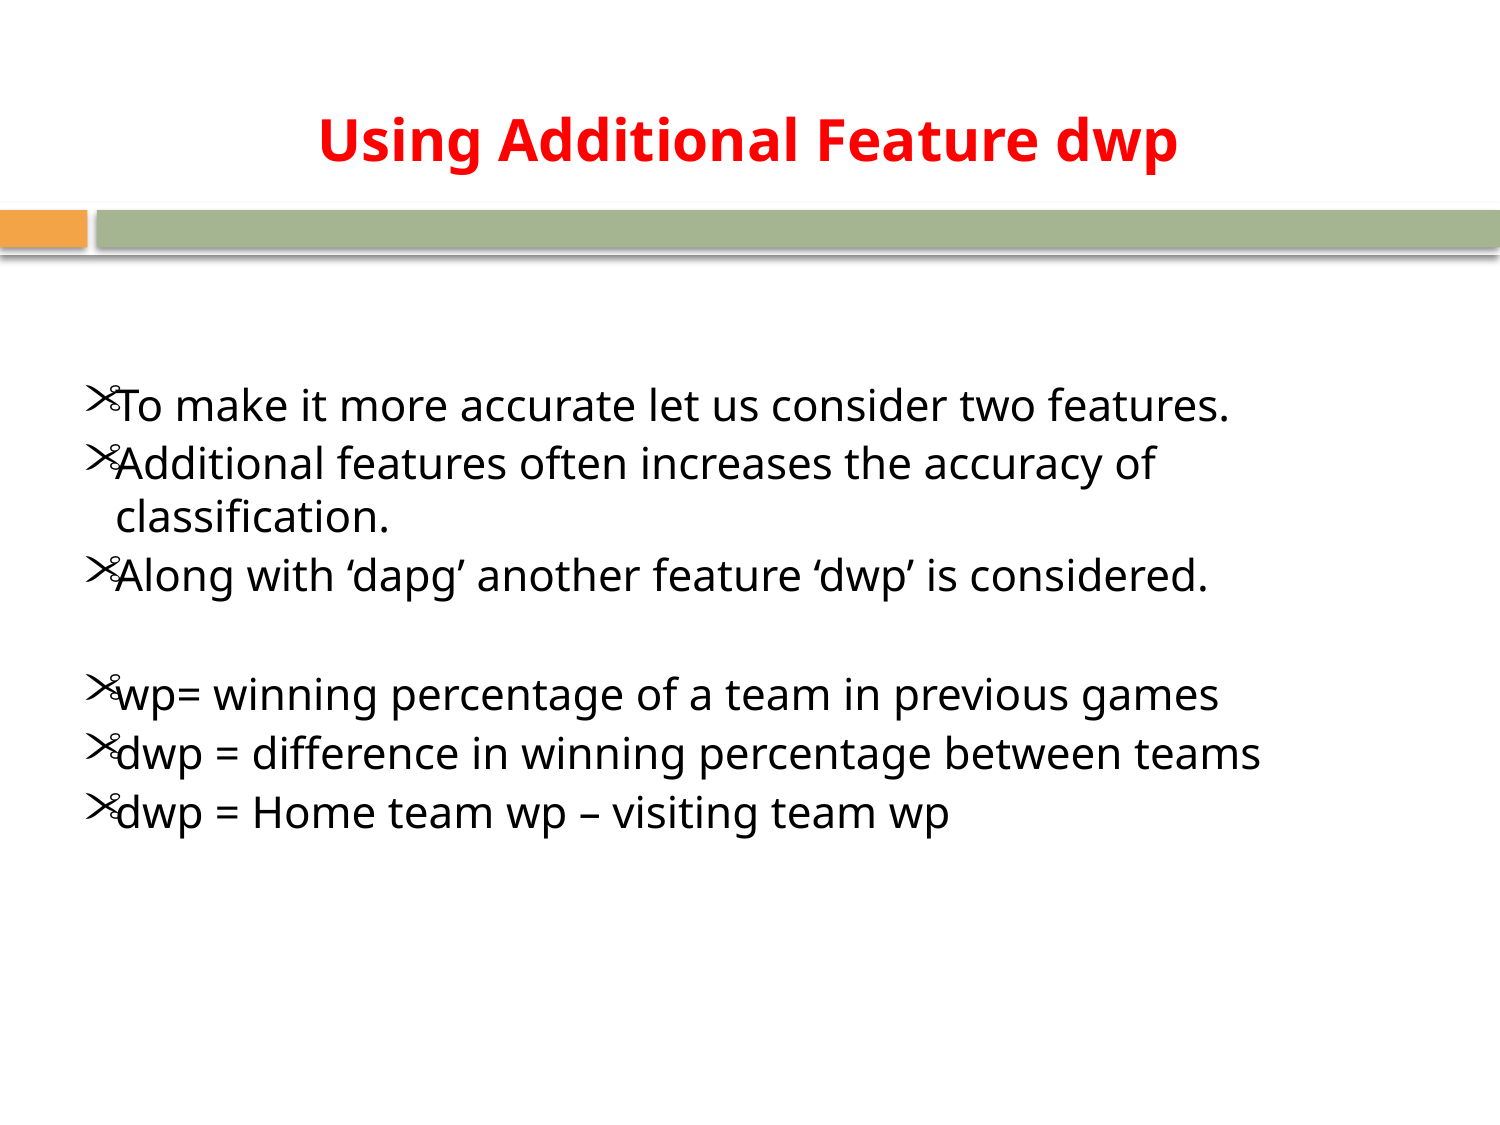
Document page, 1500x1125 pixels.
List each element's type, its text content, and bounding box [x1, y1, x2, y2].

list To make it more accurate let us consider two features. Additional features often increases the accuracy of classification. Along with ‘dapg’ another feature ‘dwp’ is considered. wp= winning percentage of a team in previous games dwp = difference in winning percentage between teams dwp = Home team wp – visiting team wp [75, 372, 1425, 844]
title Using Additional Feature dwp [88, 78, 1439, 198]
